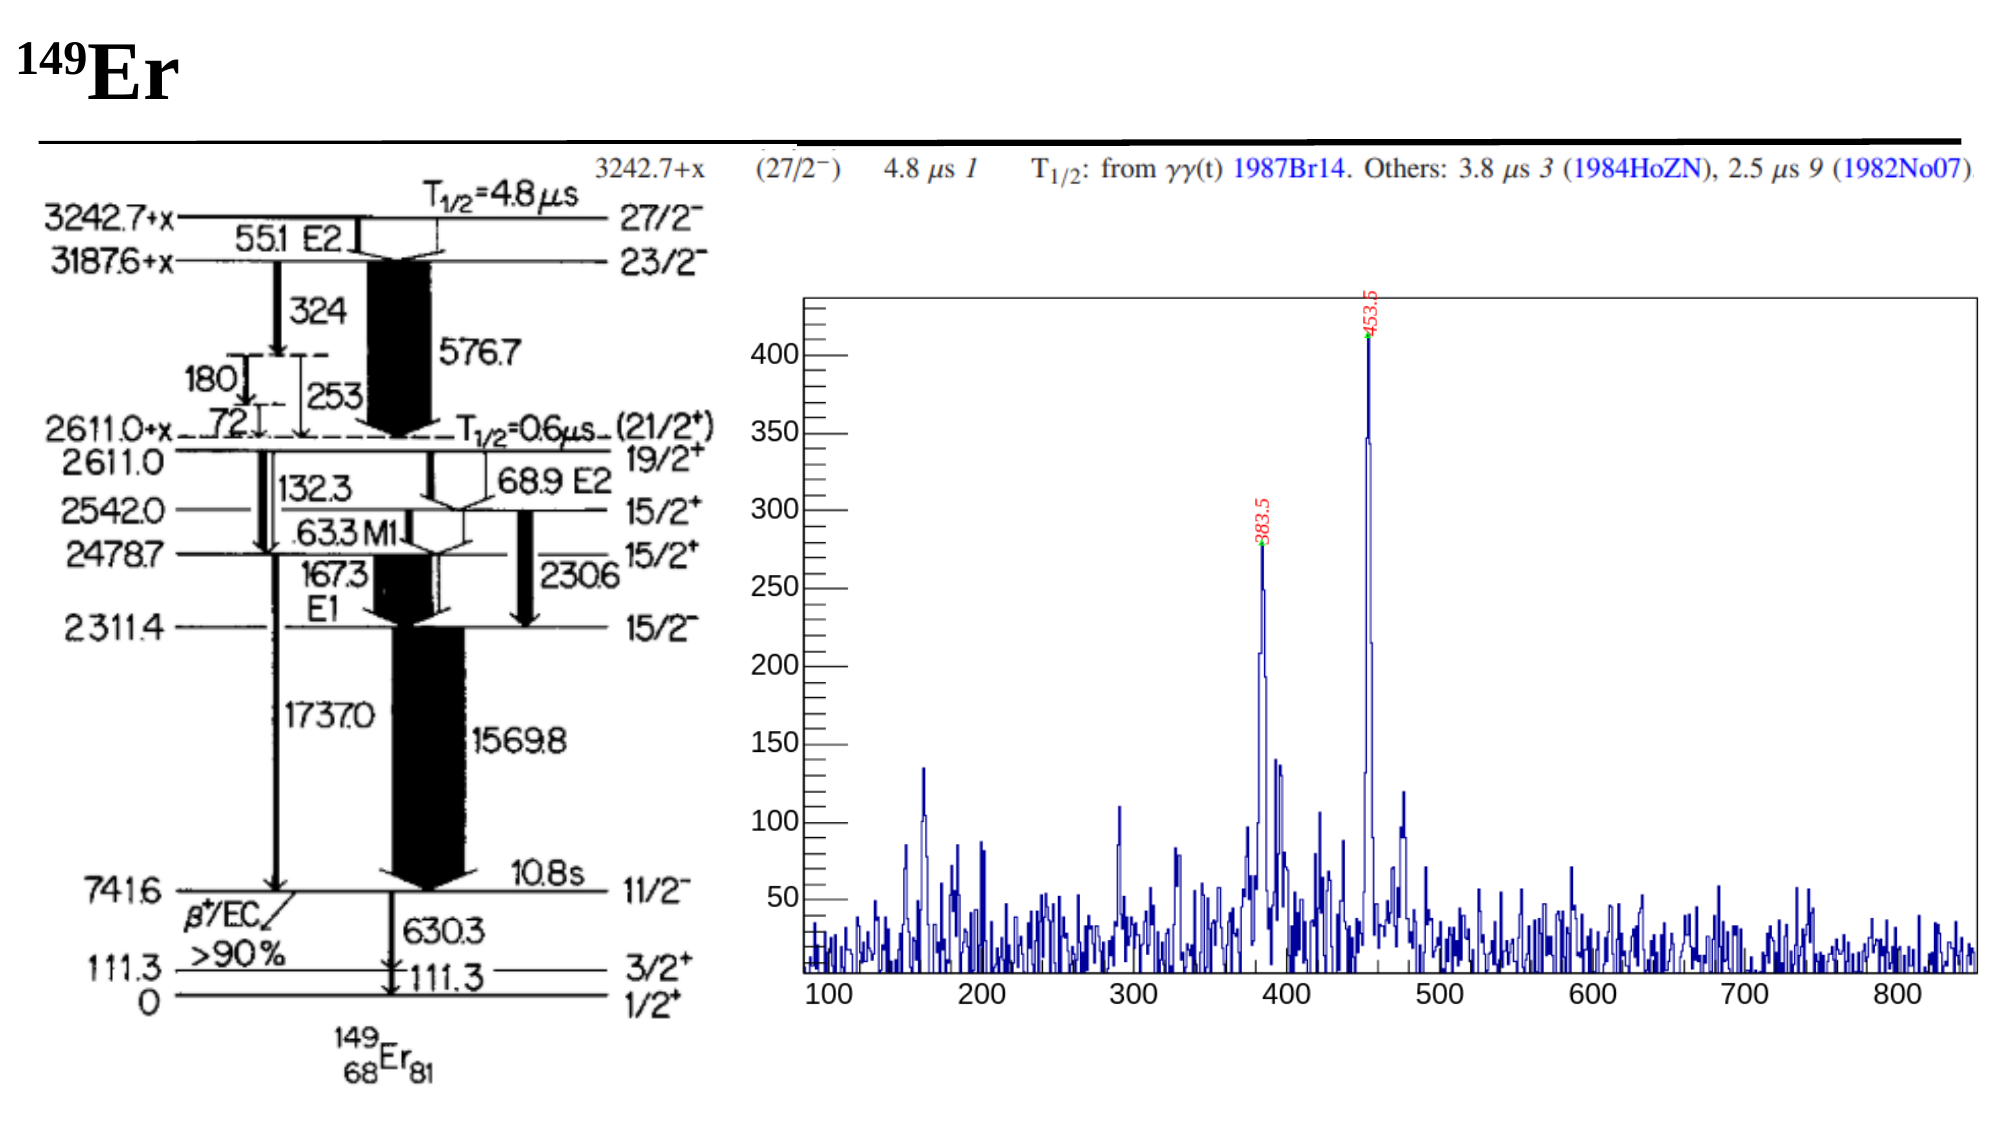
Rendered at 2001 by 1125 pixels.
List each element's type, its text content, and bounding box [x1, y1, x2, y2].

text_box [38, 141, 1962, 145]
title 149Er [0, 3, 2000, 142]
picture [1, 144, 1999, 1098]
